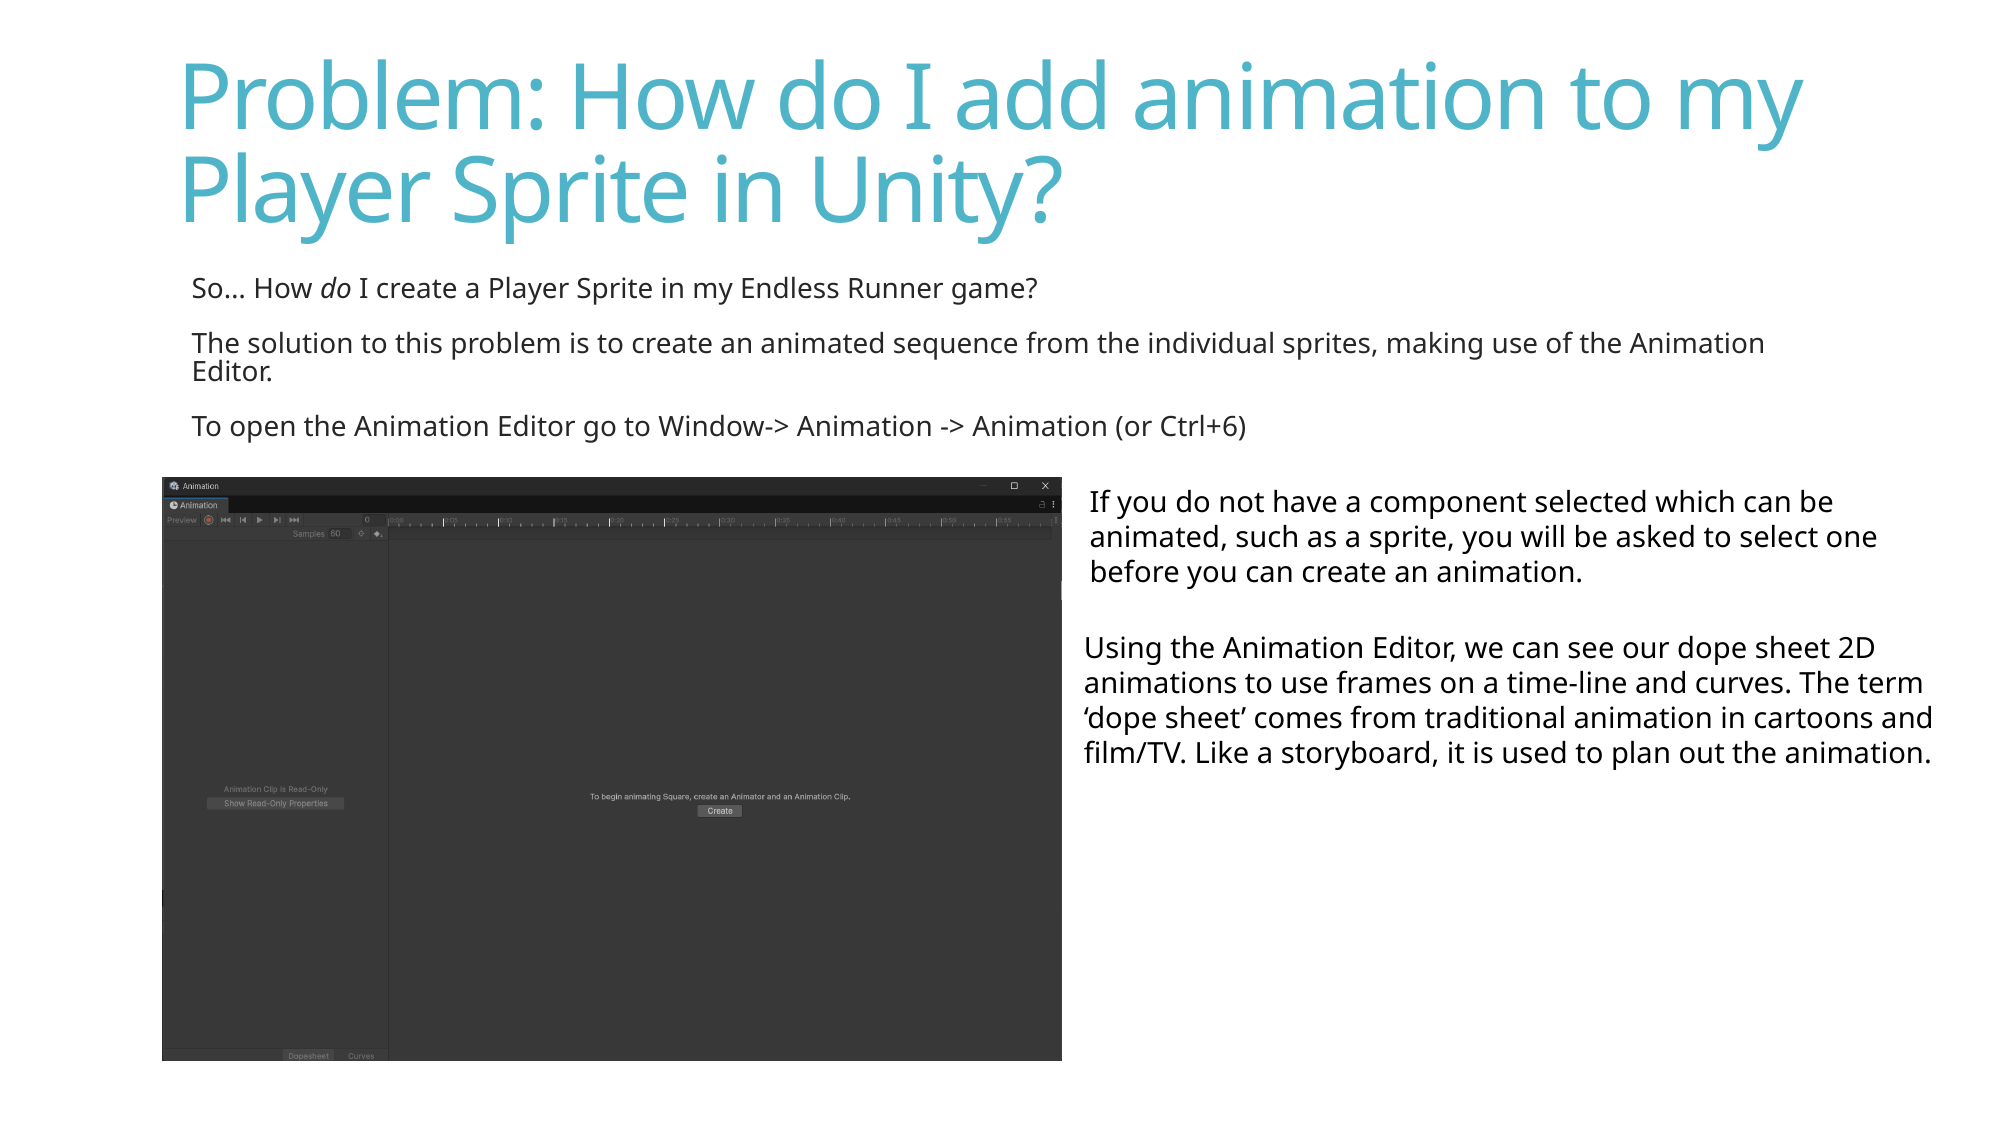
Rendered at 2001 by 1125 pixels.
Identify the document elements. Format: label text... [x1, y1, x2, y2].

list So… How do I create a Player Sprite in my Endless Runner game? The solution to this problem is to create an animated sequence from the individual sprites, making use of the Animation Editor. To open the Animation Editor go to Window-> Animation -> Animation (or Ctrl+6) [162, 268, 1838, 450]
text_box Using the Animation Editor, we can see our dope sheet 2D animations to use frames on a time-line and curves. The term ‘dope sheet’ comes from traditional animation in cartoons and film/TV. Like a storyboard, it is used to plan out the animation. [1069, 622, 1969, 777]
picture [162, 476, 1062, 1061]
title Problem: How do I add animation to my Player Sprite in Unity? [162, 38, 1838, 258]
text_box If you do not have a component selected which can be animated, such as a sprite, you will be asked to select one before you can create an animation. [1074, 475, 1963, 596]
